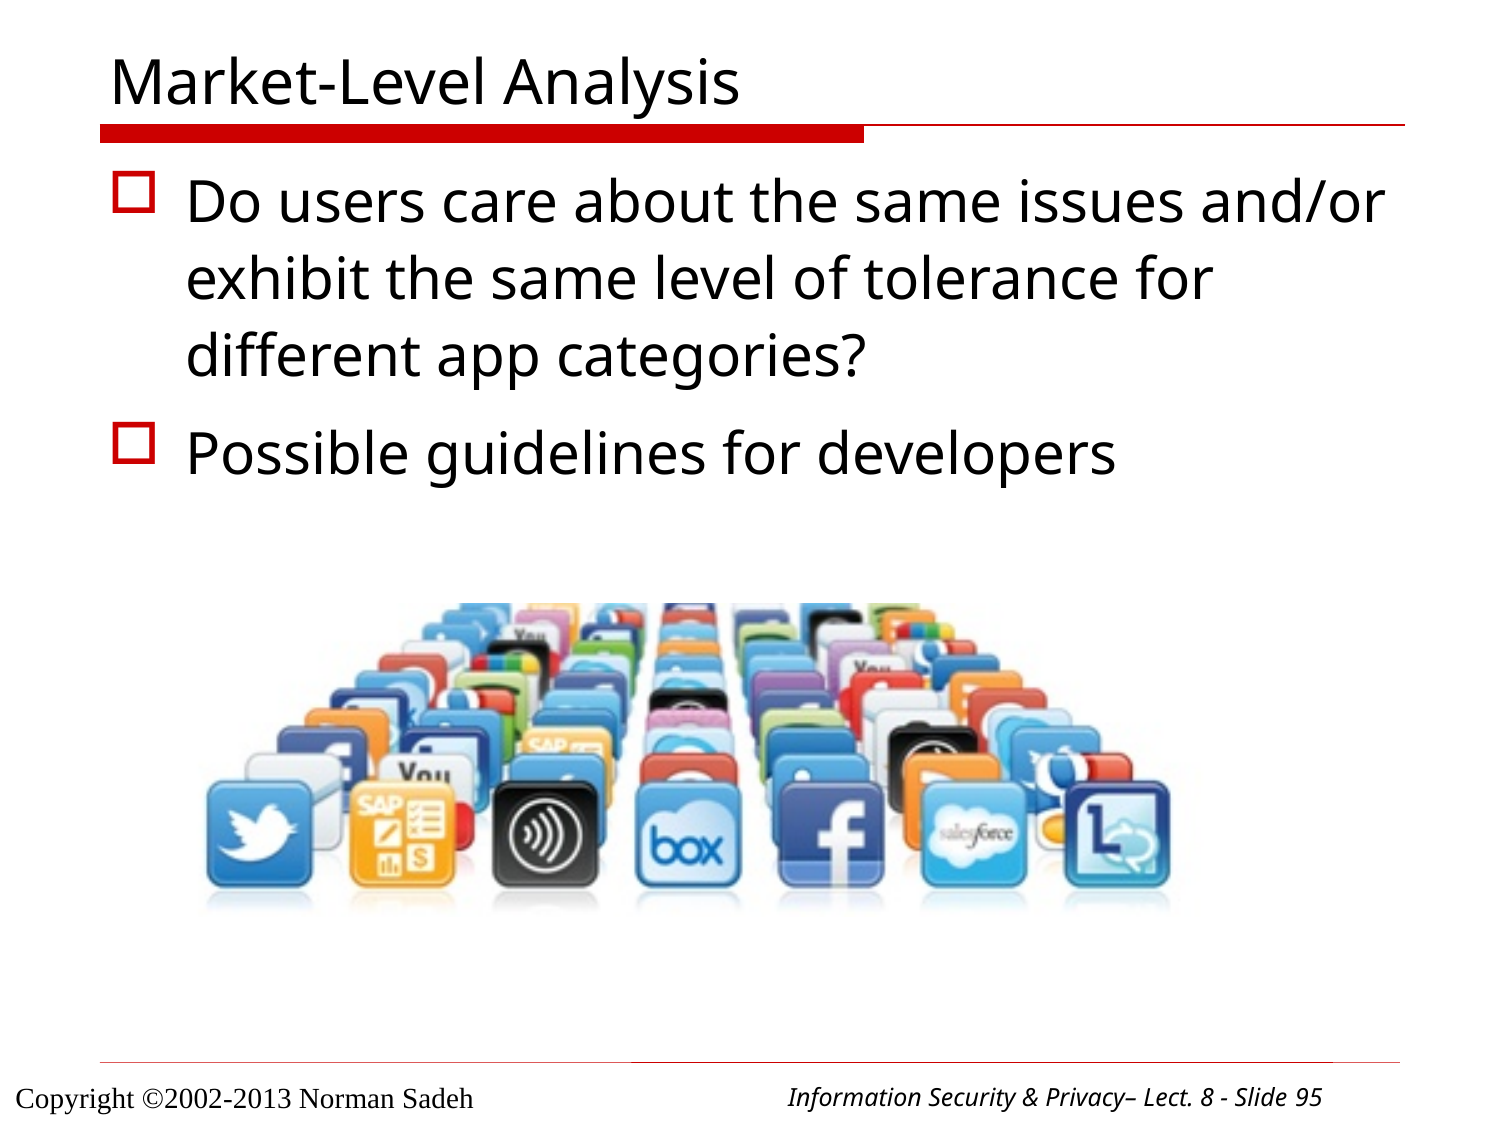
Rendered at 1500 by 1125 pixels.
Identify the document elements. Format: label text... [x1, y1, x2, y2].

title Market-Level Analysis [93, 24, 1407, 126]
list Do users care about the same issues and/or exhibit the same level of tolerance for different app categories? Possible guidelines for developers [92, 149, 1406, 988]
picture [160, 603, 1206, 917]
